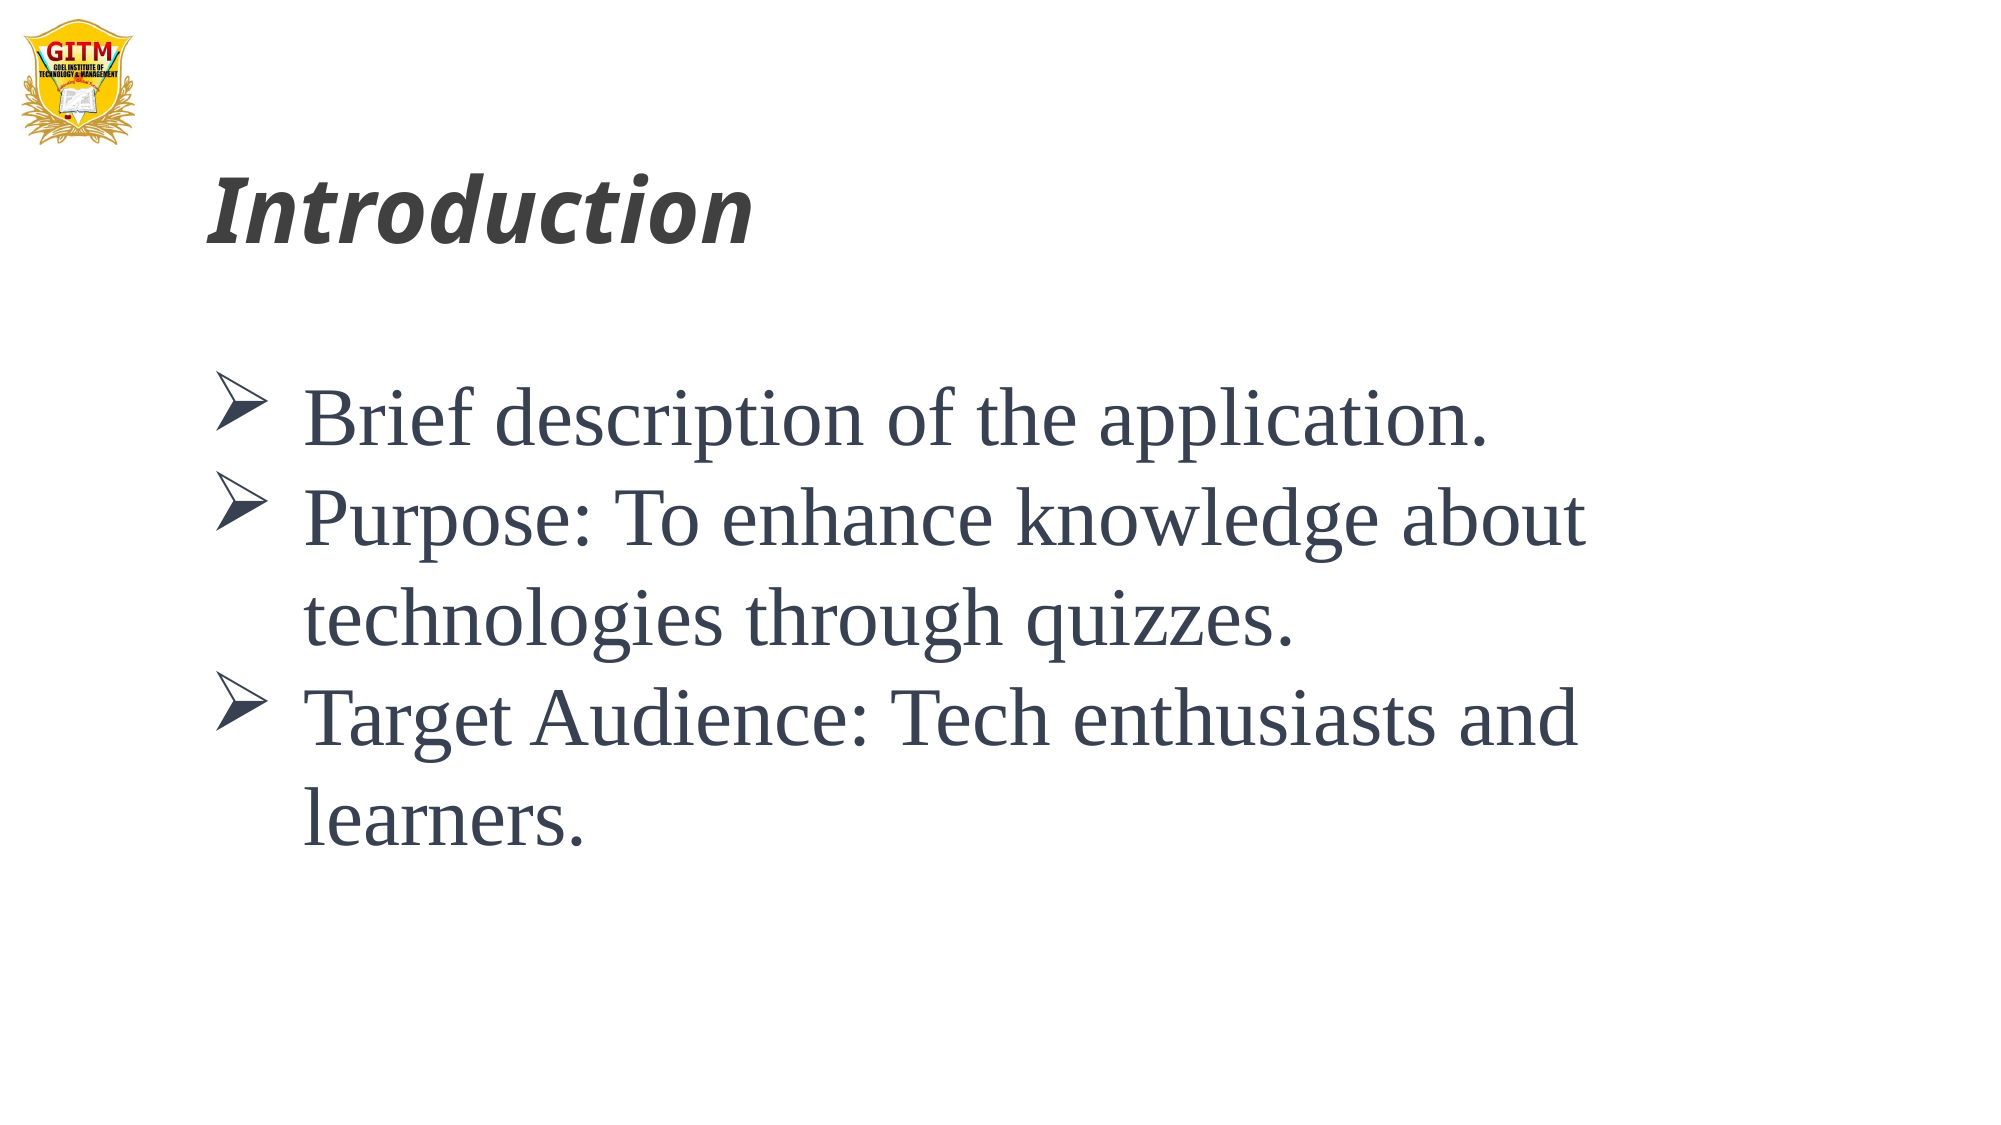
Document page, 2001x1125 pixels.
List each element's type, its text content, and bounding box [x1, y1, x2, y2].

picture [21, 19, 135, 145]
text_box Introduction Brief description of the application. Purpose: To enhance knowledge about technologies through quizzes. Target Audience: Tech enthusiasts and learners. [194, 144, 1806, 970]
